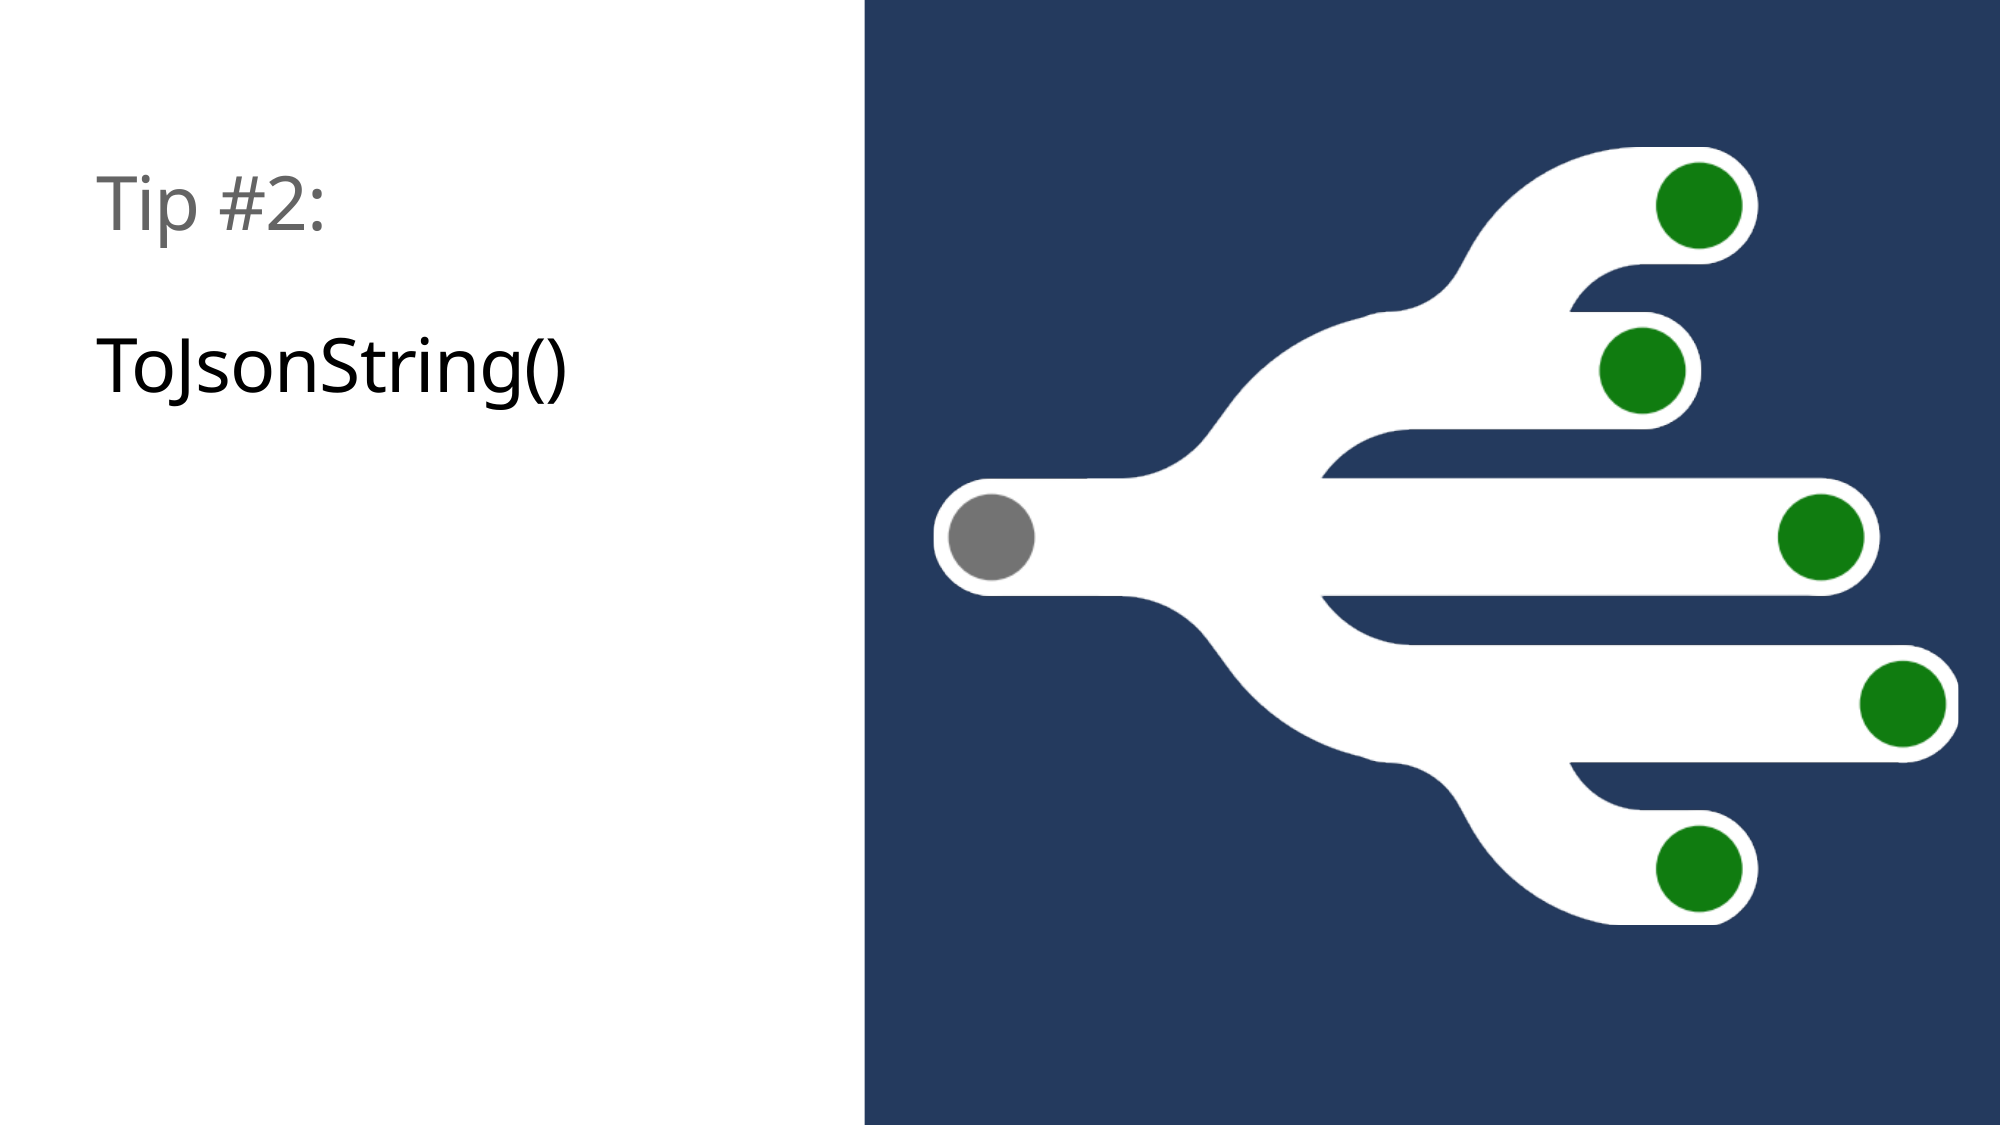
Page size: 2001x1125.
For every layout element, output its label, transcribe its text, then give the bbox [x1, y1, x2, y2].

title Tip #2: ToJsonString() [96, 170, 781, 580]
